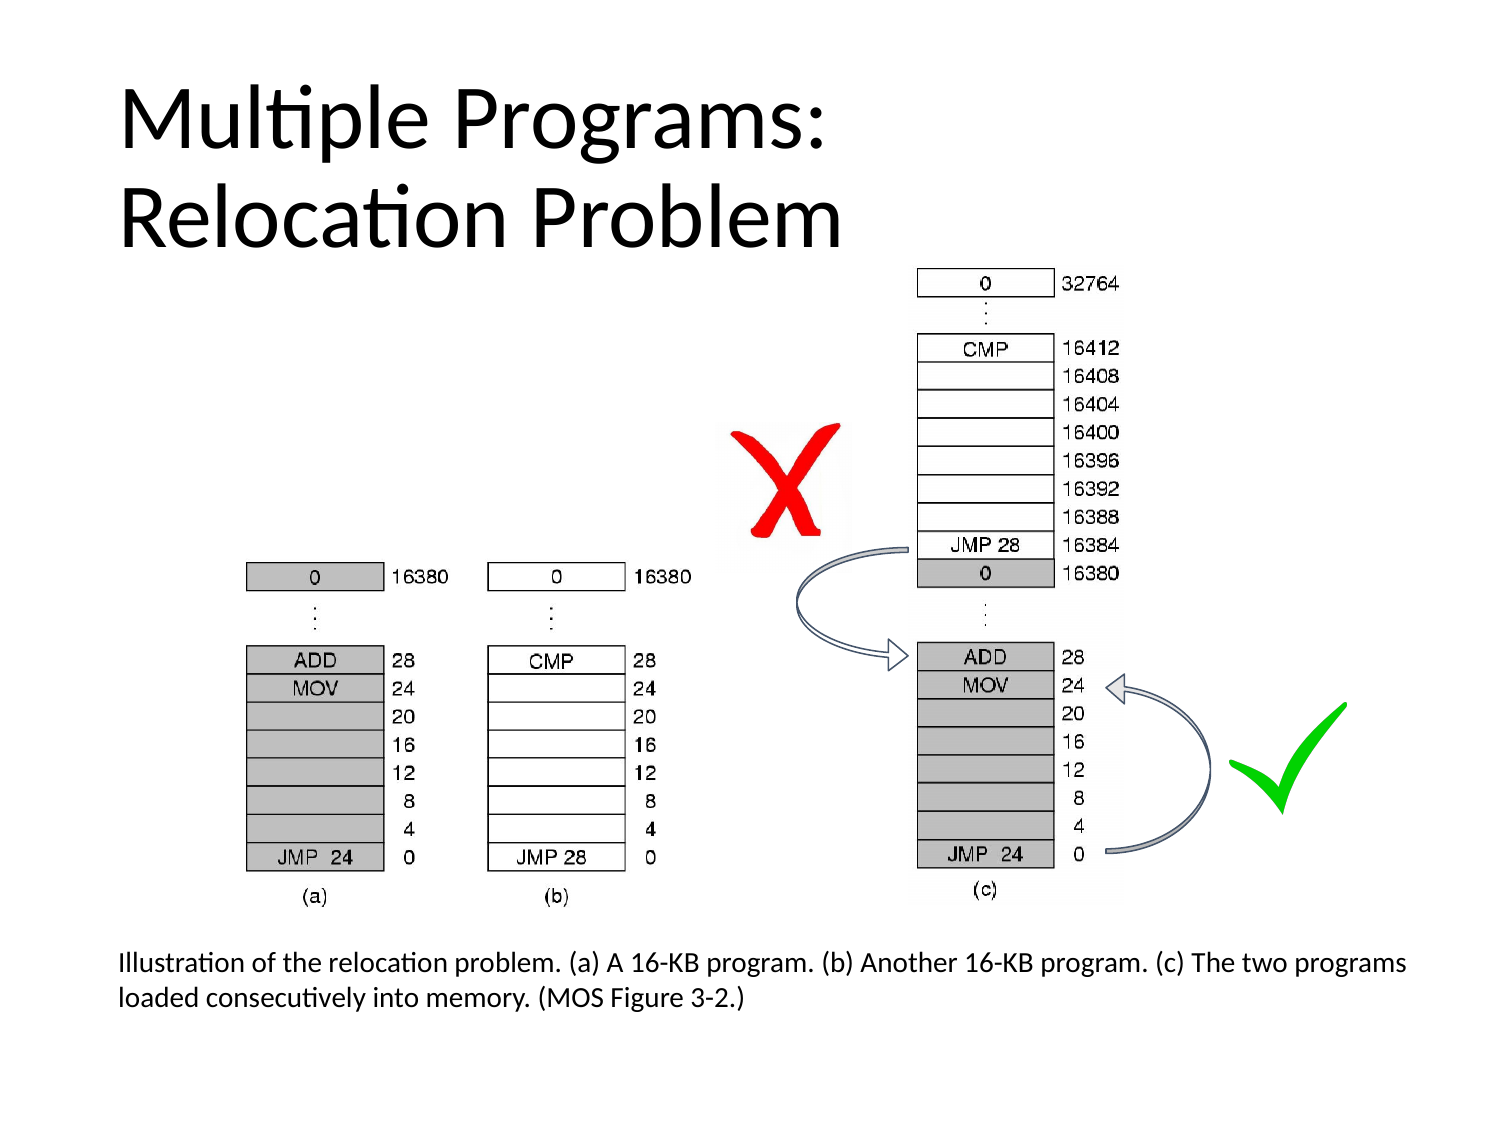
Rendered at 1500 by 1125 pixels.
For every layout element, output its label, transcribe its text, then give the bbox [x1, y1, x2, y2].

picture [245, 267, 700, 909]
picture [715, 421, 852, 573]
title Multiple Programs: Relocation Problem [103, 59, 1397, 278]
text_box Illustration of the relocation problem. (a) A 16-KB program. (b) Another 16-KB program. (c) The two programs loaded consecutively into memory. (MOS Figure 3-2.) [103, 935, 1425, 1022]
text_box [796, 582, 902, 671]
text_box [1127, 687, 1211, 852]
picture [1229, 702, 1347, 815]
picture [907, 264, 1124, 905]
